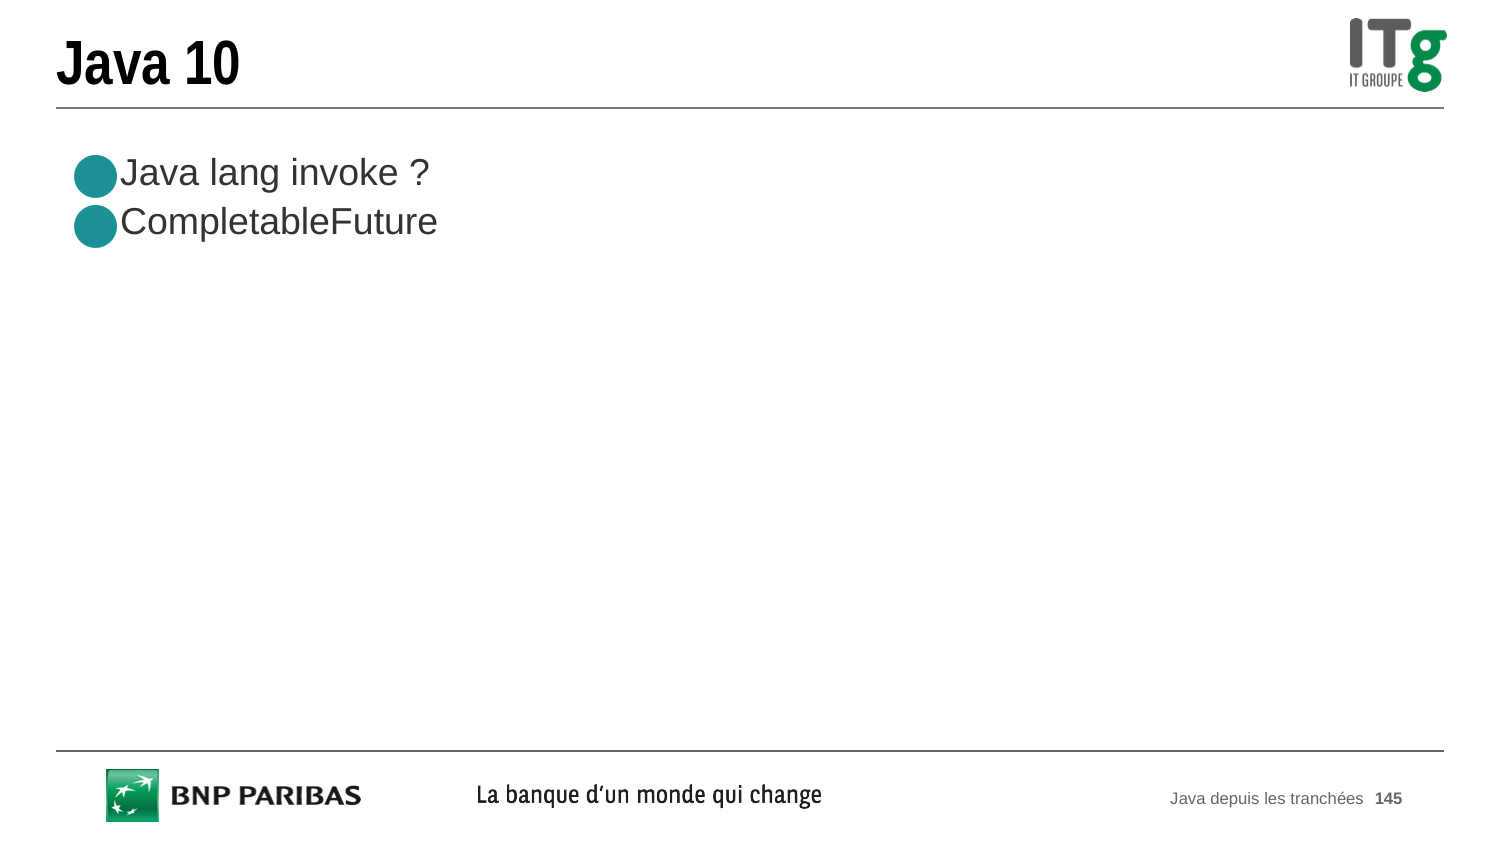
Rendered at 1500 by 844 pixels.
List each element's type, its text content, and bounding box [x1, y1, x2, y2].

picture [478, 784, 821, 809]
footer Java depuis les tranchées [1033, 786, 1365, 810]
title Java 10 [56, 14, 1444, 106]
picture [106, 769, 361, 822]
slide_number 145 [1372, 786, 1403, 810]
list Java lang invoke ? CompletableFuture [56, 139, 1444, 729]
